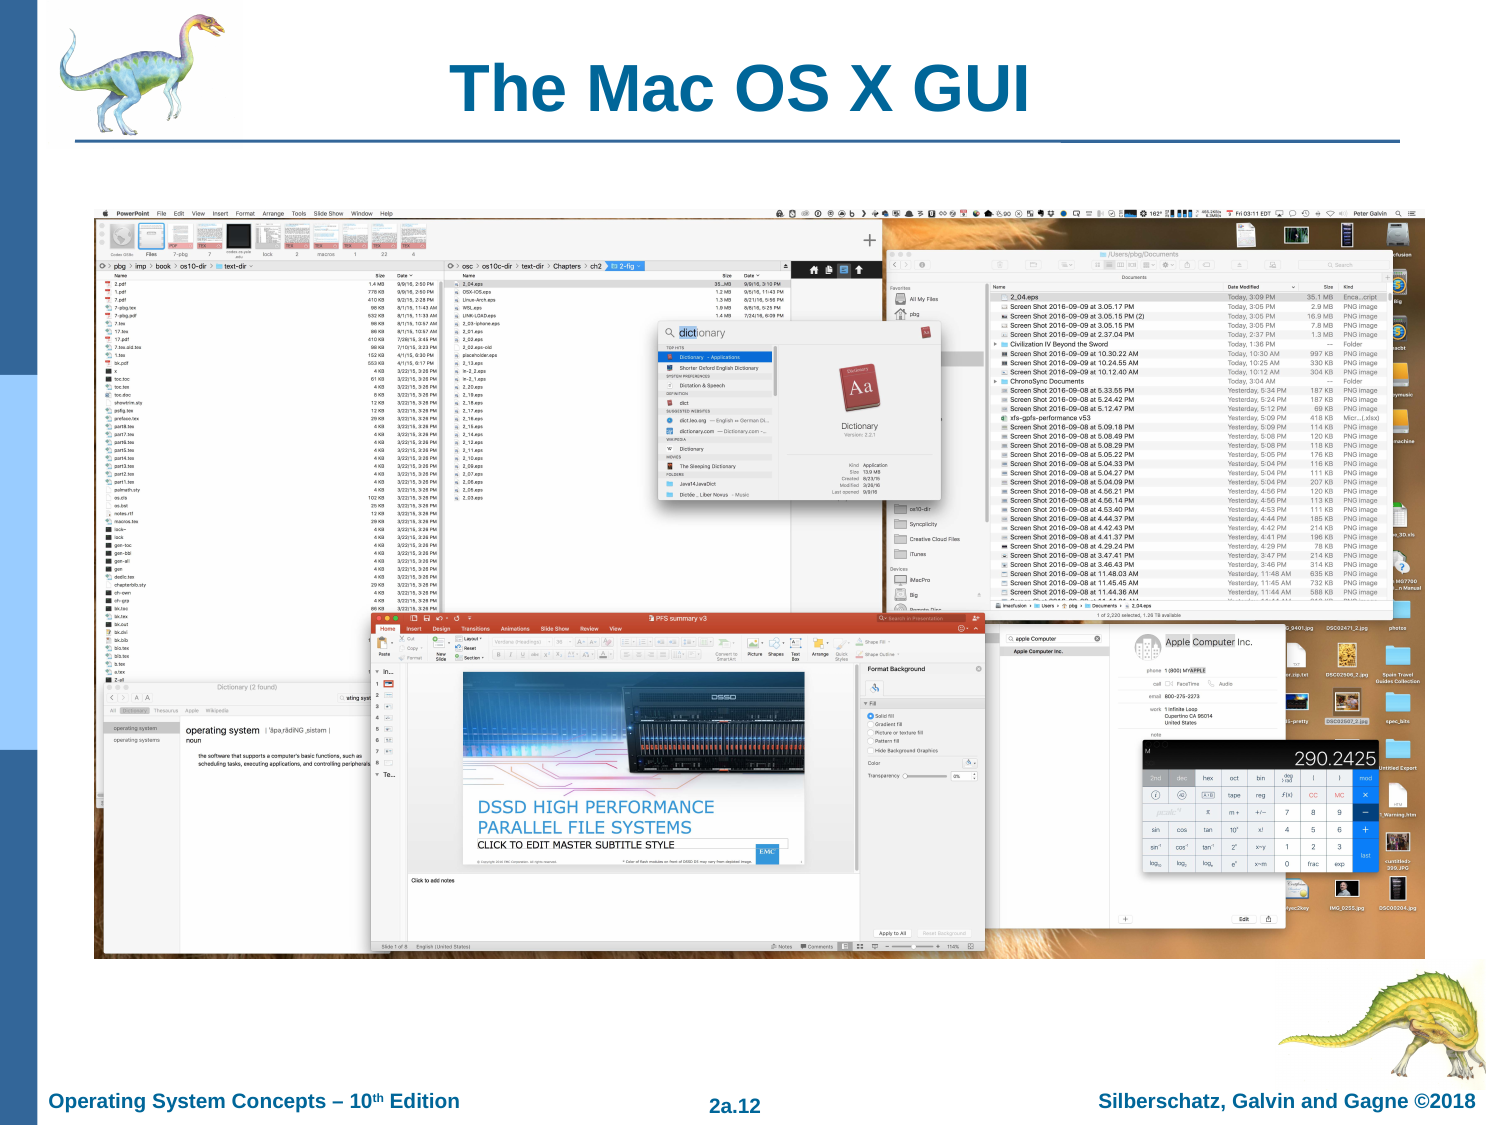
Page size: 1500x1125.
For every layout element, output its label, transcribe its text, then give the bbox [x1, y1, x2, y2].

picture [46, 0, 243, 149]
picture [93, 209, 1486, 1090]
title The Mac OS X GUI [75, 37, 1406, 132]
